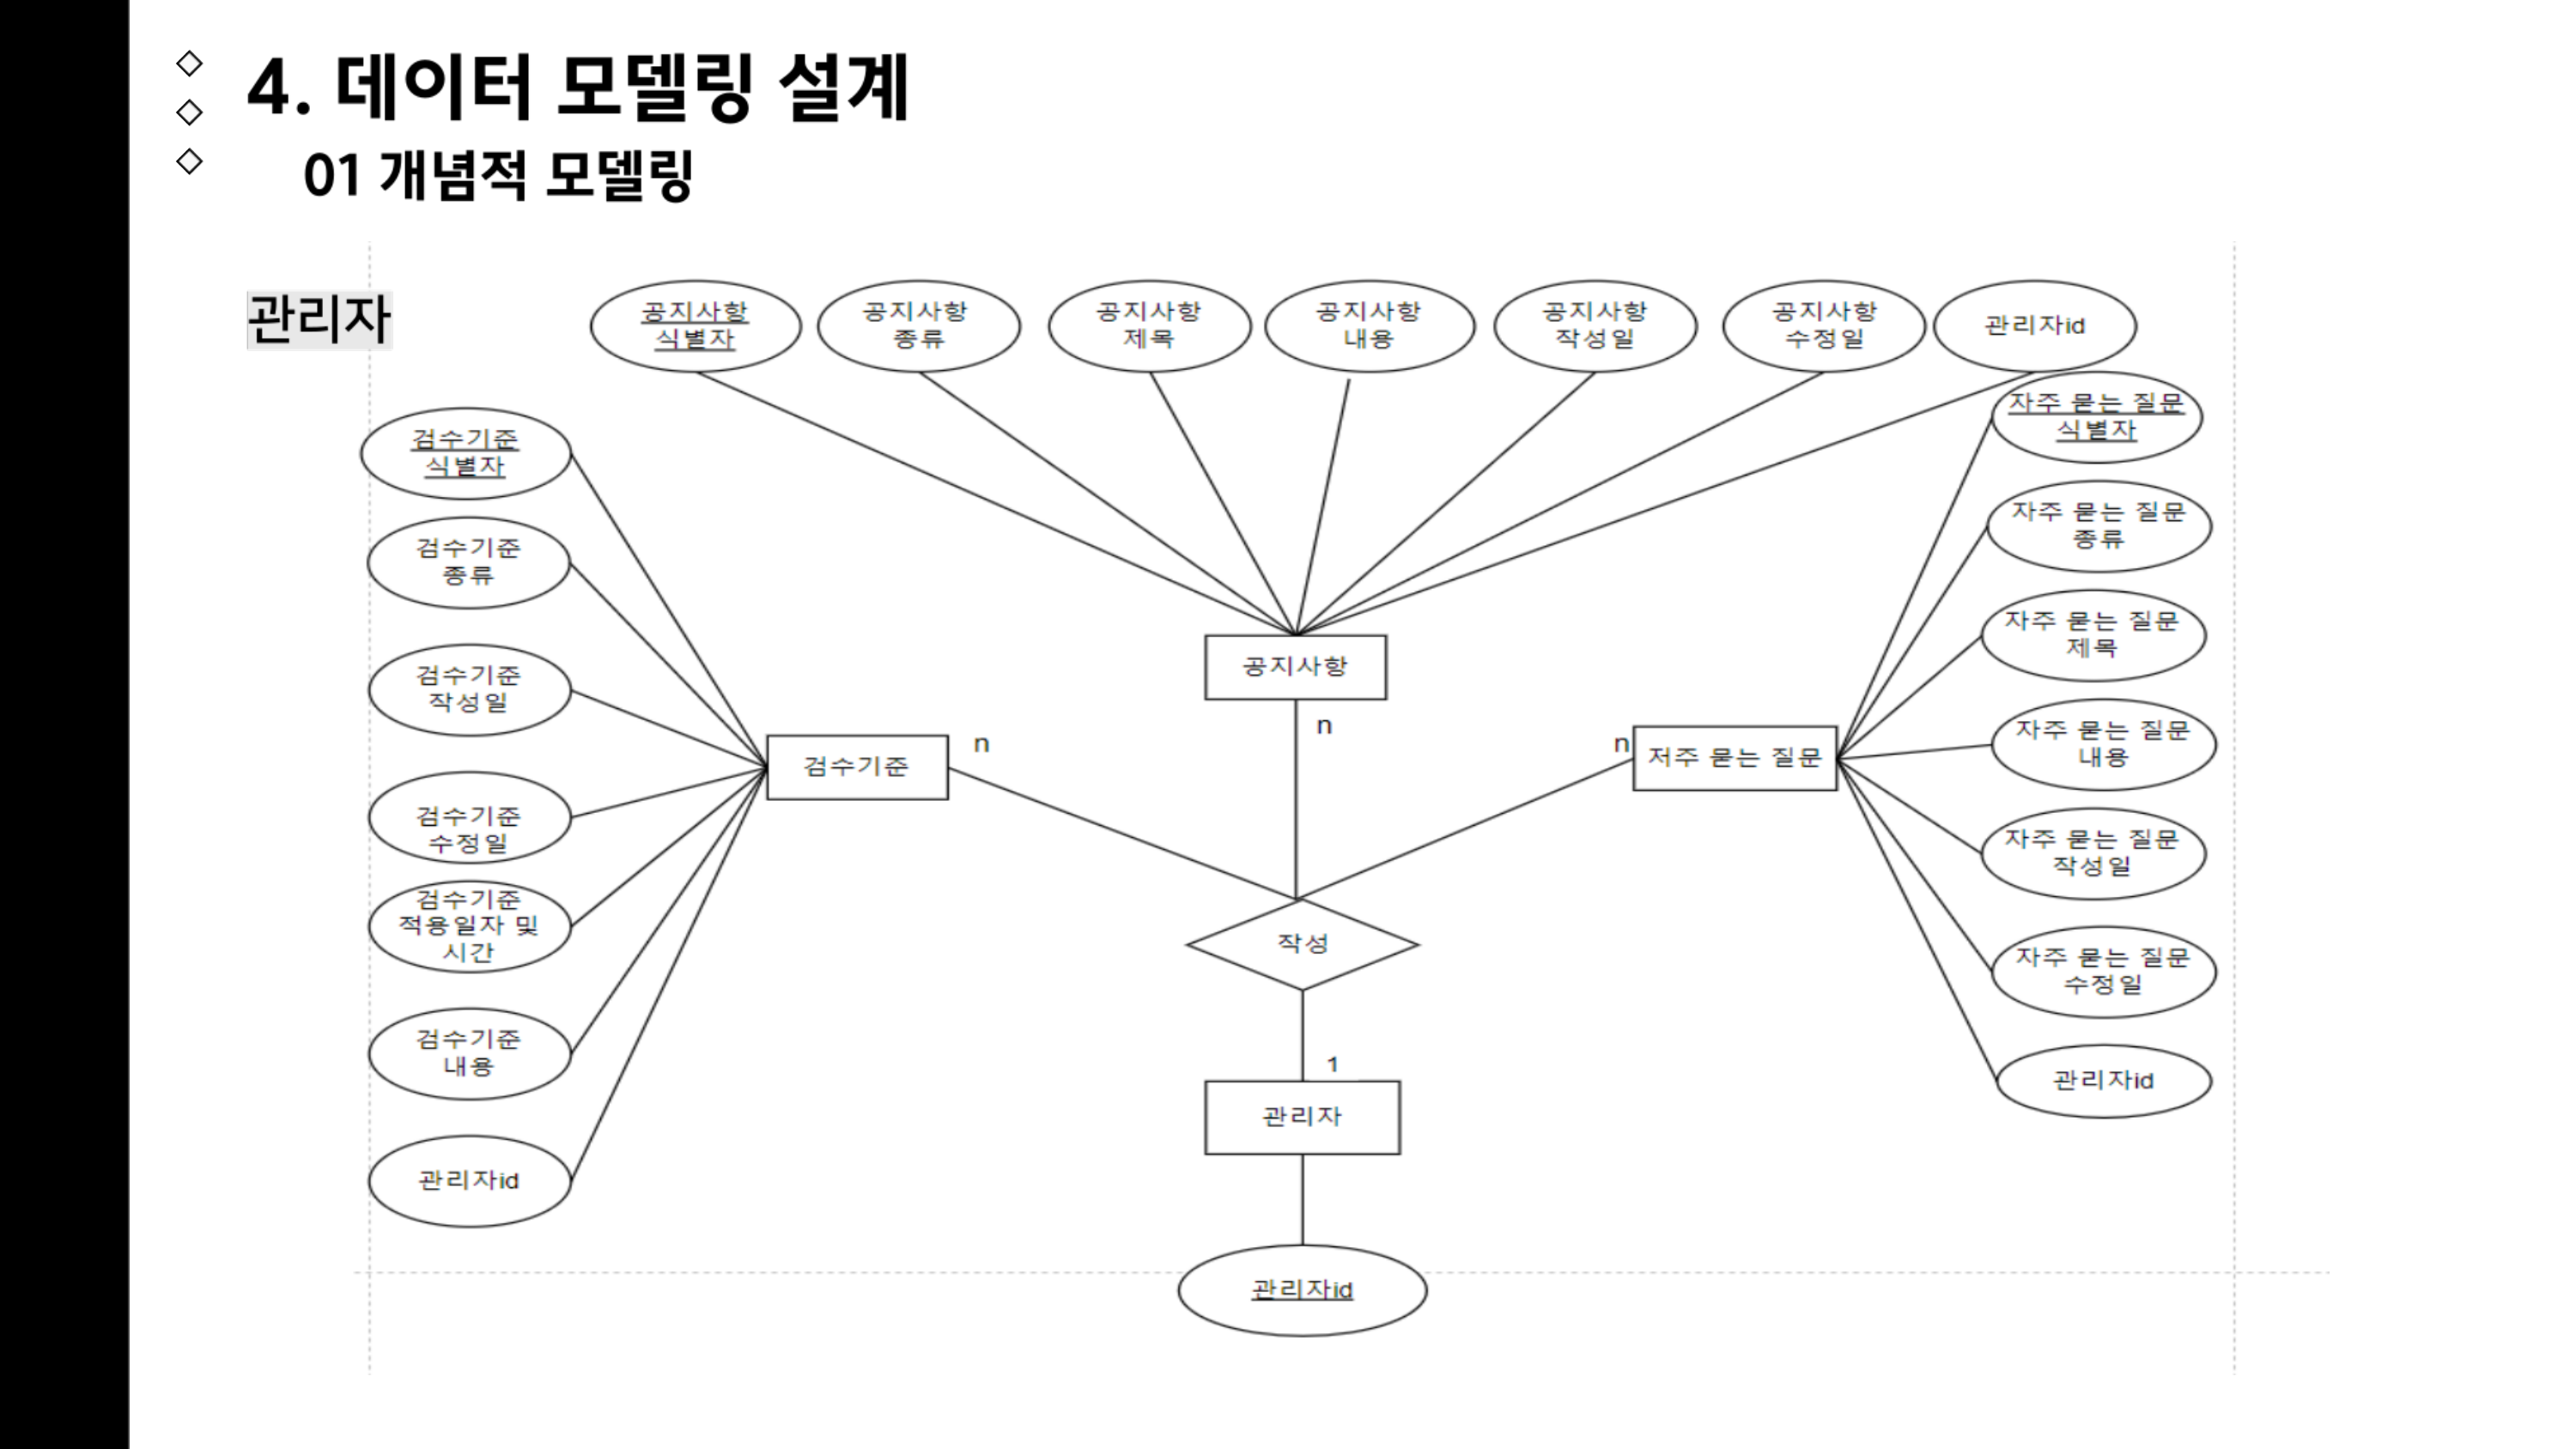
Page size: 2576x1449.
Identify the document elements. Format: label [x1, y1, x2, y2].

text_box [0, 0, 130, 1449]
text_box [179, 150, 200, 172]
picture [236, 27, 946, 247]
picture [239, 276, 416, 383]
text_box [351, 241, 2330, 1375]
text_box [179, 102, 200, 124]
text_box [179, 53, 200, 75]
